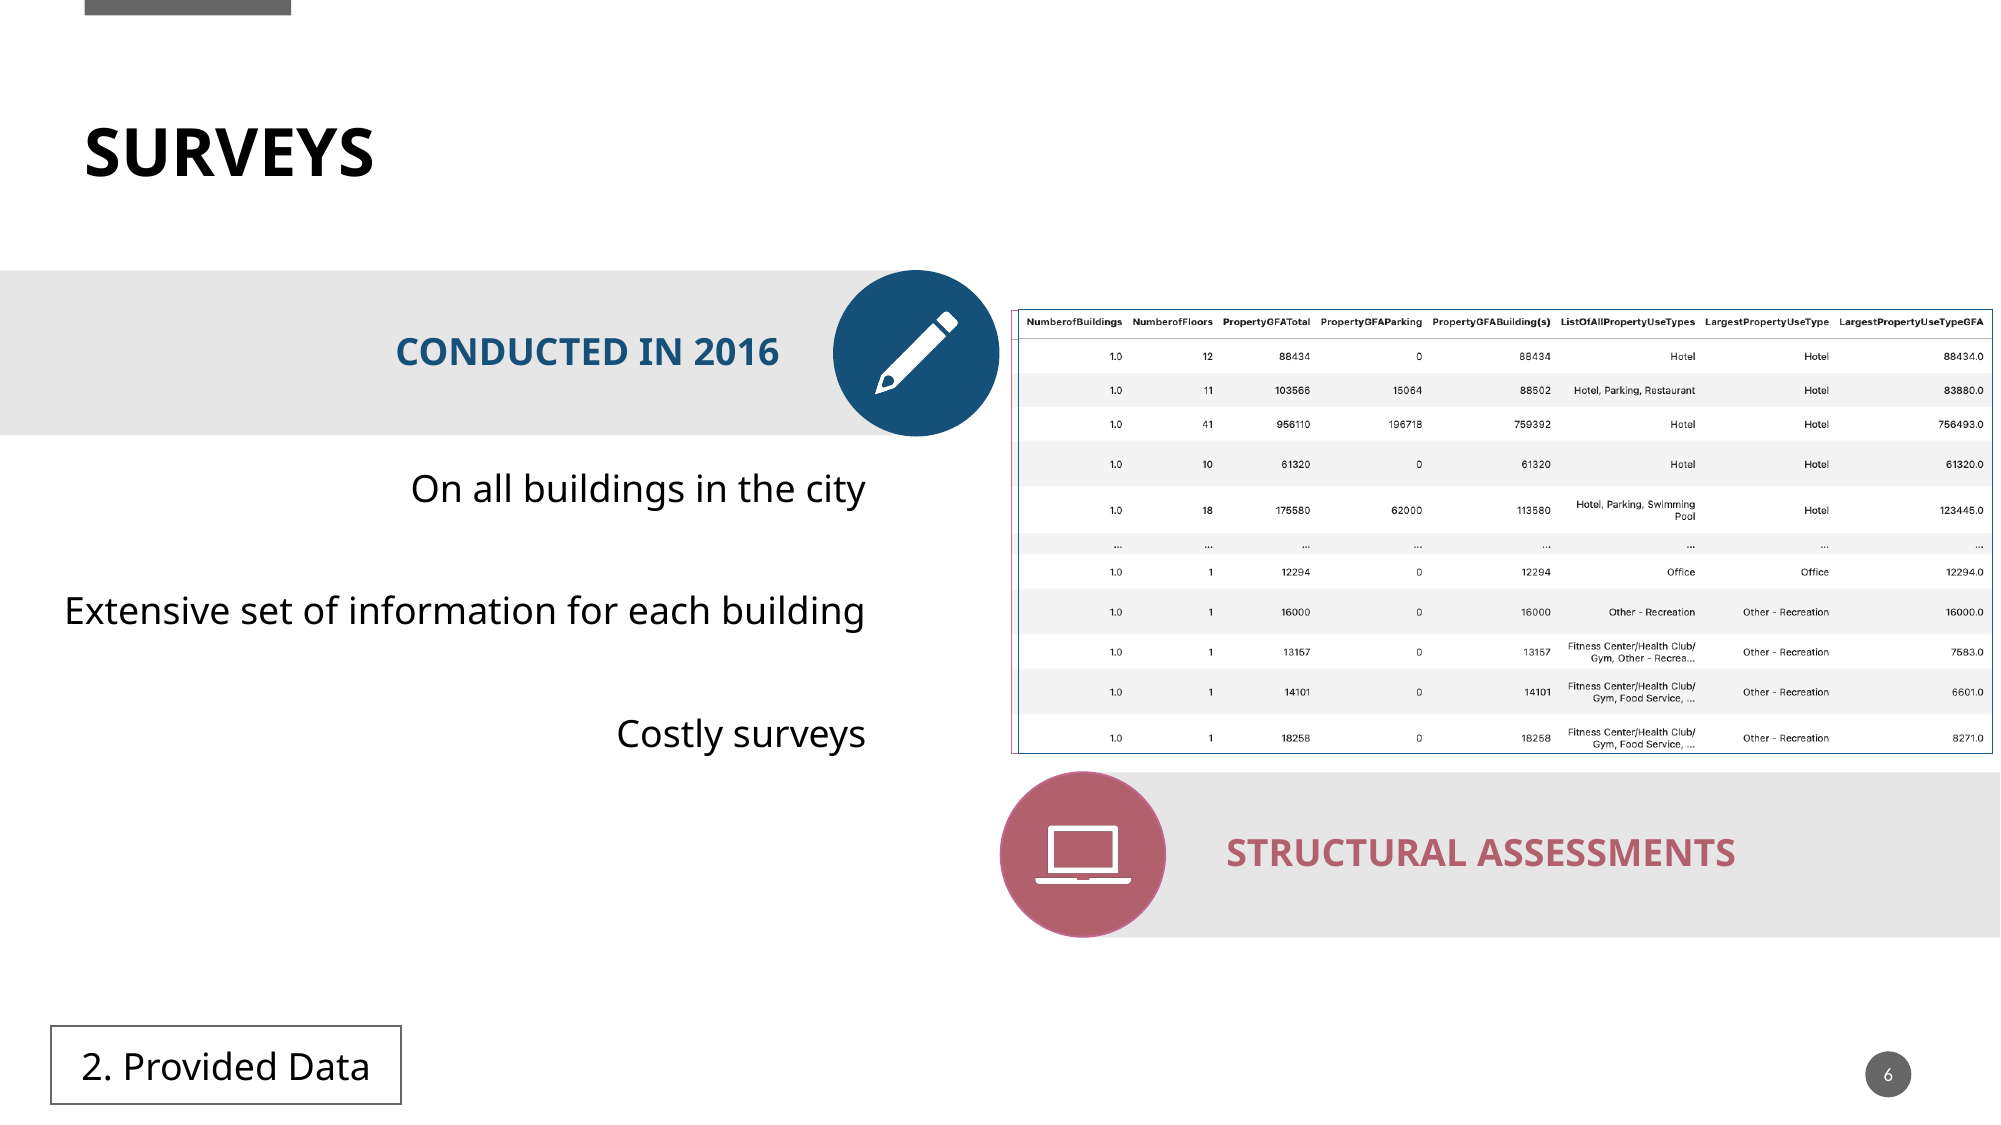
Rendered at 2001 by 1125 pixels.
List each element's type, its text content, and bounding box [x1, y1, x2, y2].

picture [866, 303, 966, 403]
text_box 2. Provided Data [50, 1025, 402, 1105]
list Conducted in 2016 [214, 312, 780, 394]
title Surveys [84, 40, 1914, 192]
picture [1011, 309, 1993, 754]
list On all buildings in the city Extensive set of information for each building Costly surveys [15, 469, 867, 937]
picture [1033, 804, 1133, 905]
list Structural assessments [1226, 814, 1792, 896]
slide_number 6 [1864, 1059, 1913, 1090]
